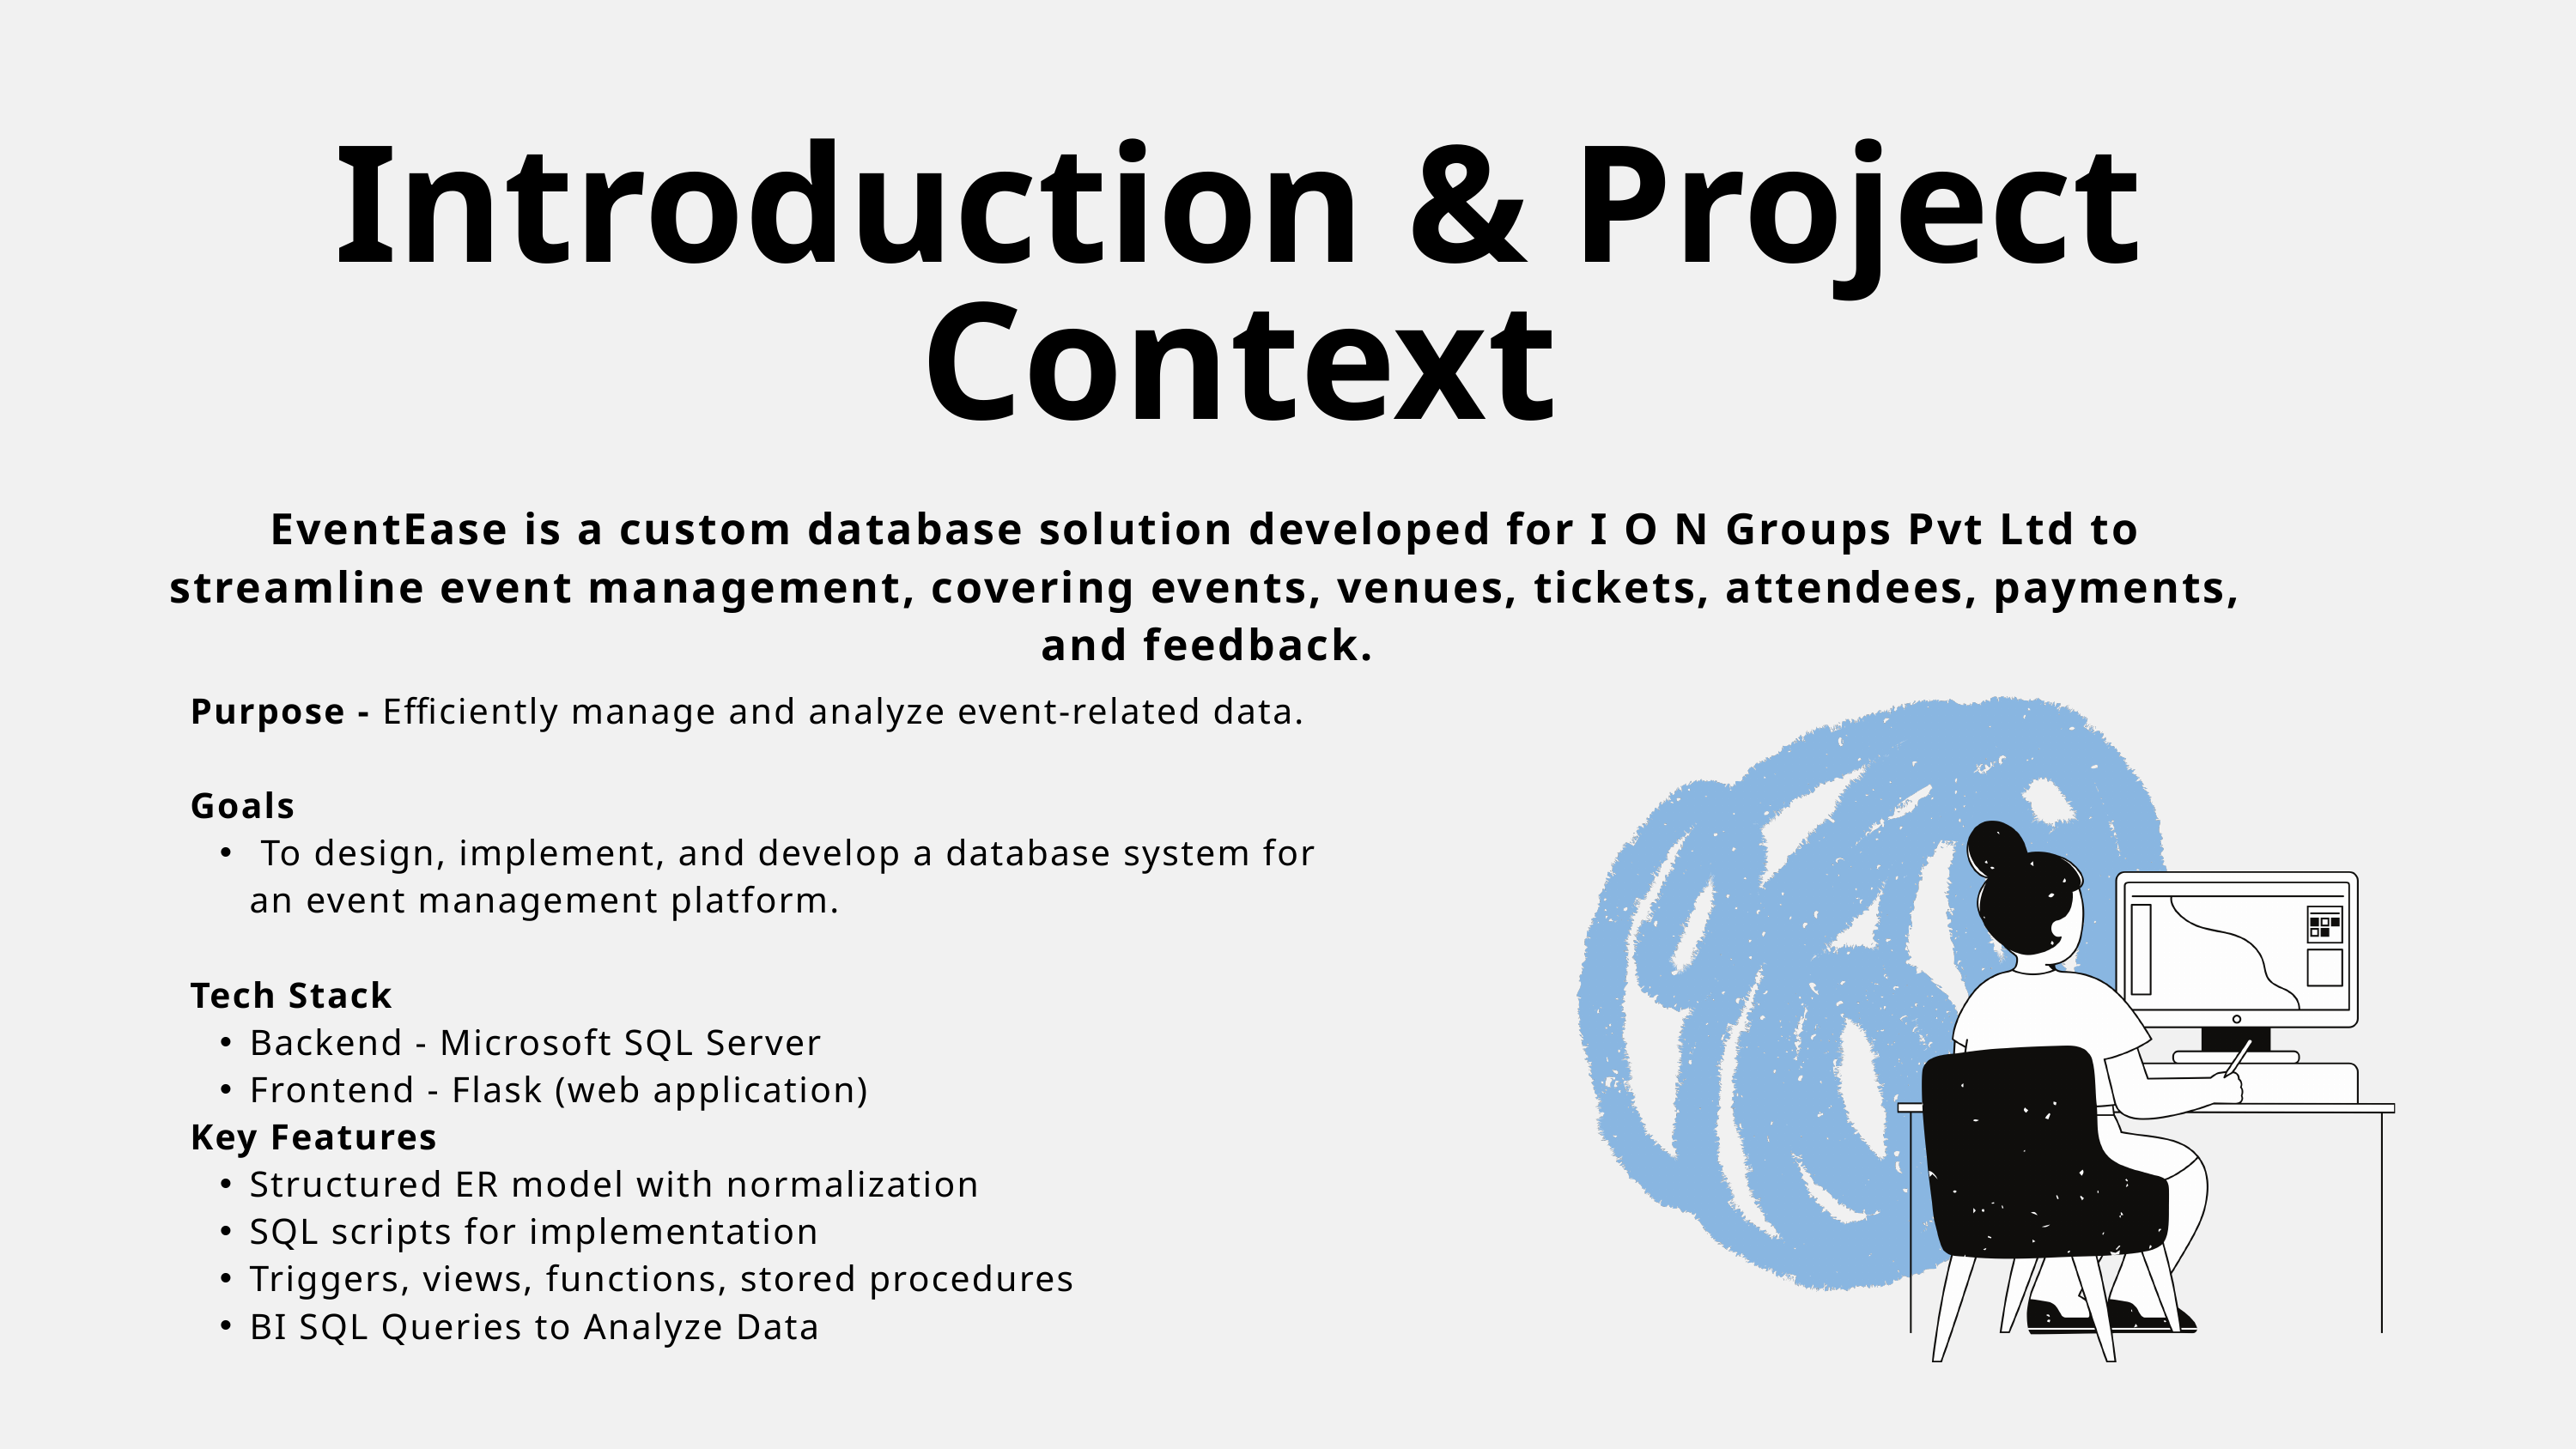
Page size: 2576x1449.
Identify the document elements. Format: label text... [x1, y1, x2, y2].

text_box Purpose - Efficiently manage and analyze event-related data. Goals To design, implement, and develop a database system for an event management platform. Tech Stack Backend - Microsoft SQL Server Frontend - Flask (web application) Key Features Structured ER model with normalization SQL scripts for implementation Triggers, views, functions, stored procedures BI SQL Queries to Analyze Data [190, 683, 1350, 1441]
text_box [1897, 816, 2396, 1362]
text_box Introduction & Project Context [144, 136, 2334, 609]
text_box EventEase is a custom database solution developed for I O N Groups Pvt Ltd to streamline event management, covering events, venues, tickets, attendees, payments, and feedback. [144, 495, 2269, 670]
text_box [1576, 694, 2169, 1294]
